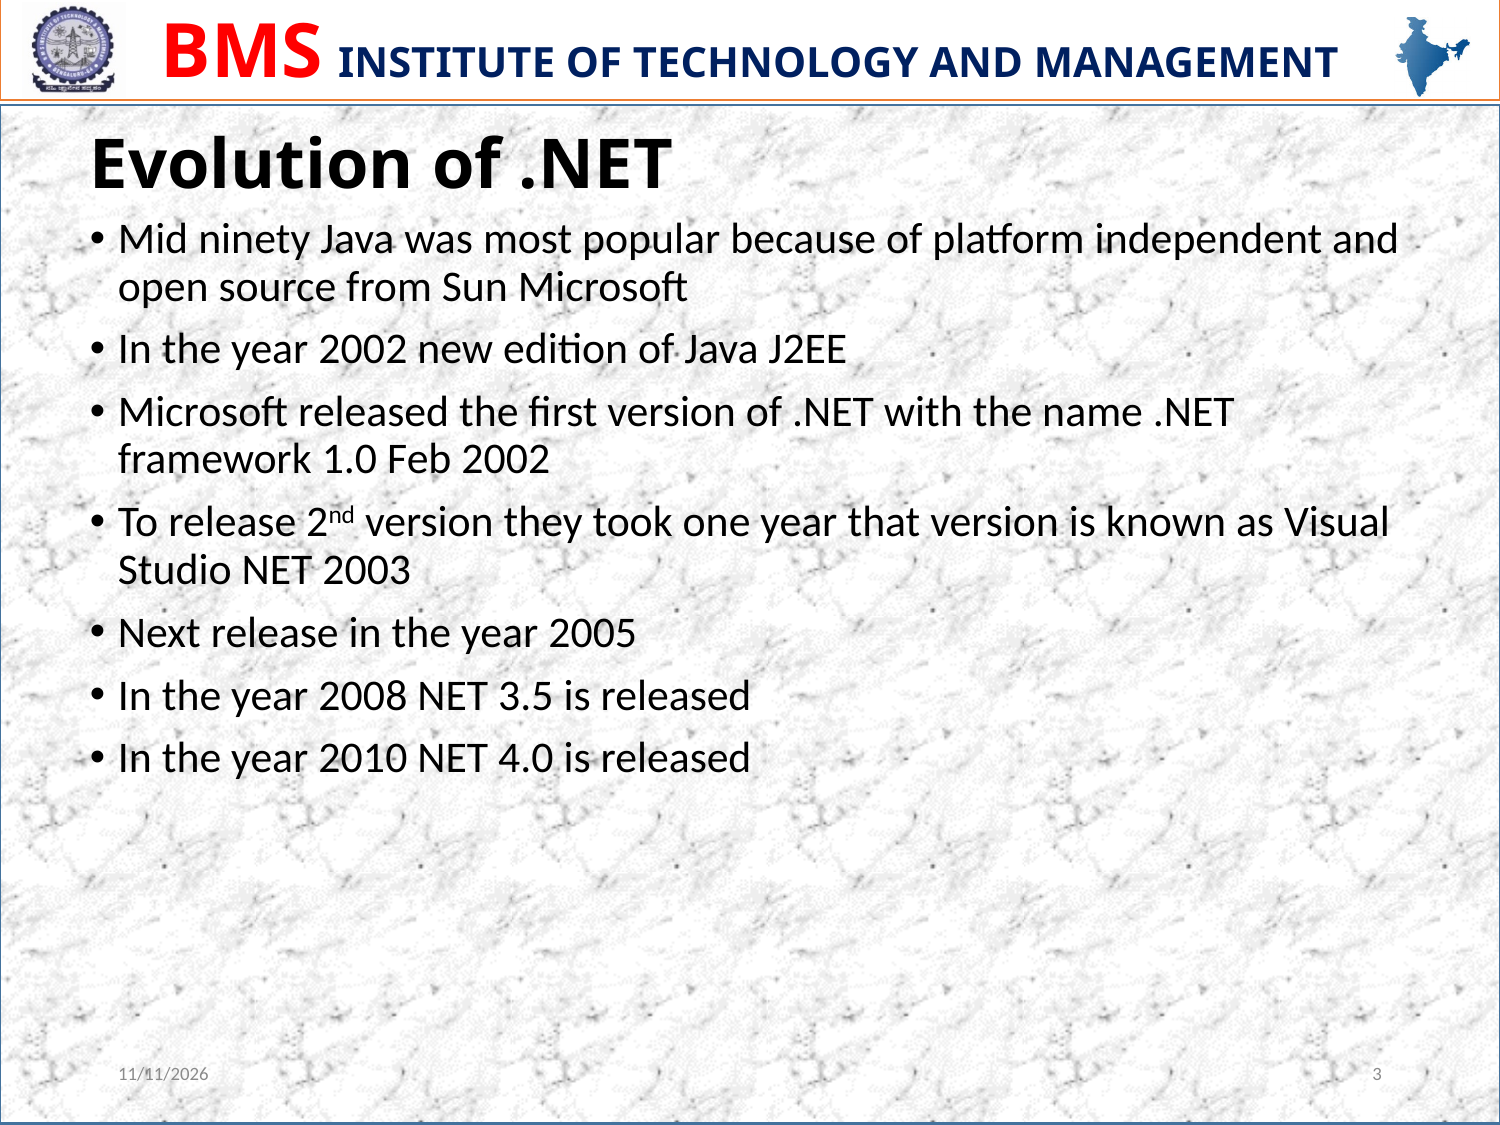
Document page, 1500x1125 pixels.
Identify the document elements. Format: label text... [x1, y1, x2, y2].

picture [1, 106, 1499, 1122]
title Evolution of .NET [75, 121, 1425, 208]
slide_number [103, 1042, 441, 1103]
slide_number 3 [1059, 1042, 1397, 1103]
picture [1394, 17, 1471, 98]
picture [22, 2, 126, 98]
list Mid ninety Java was most popular because of platform independent and open source from Sun Microsoft In the year 2002 new edition of Java J2EE Microsoft released the first version of .NET with the name .NET framework 1.0 Feb 2002 To release 2nd version they took one year that version is known as Visual Studio NET 2003 Next release in the year 2005 In the year 2008 NET 3.5 is released In the year 2010 NET 4.0 is released [75, 208, 1425, 1005]
